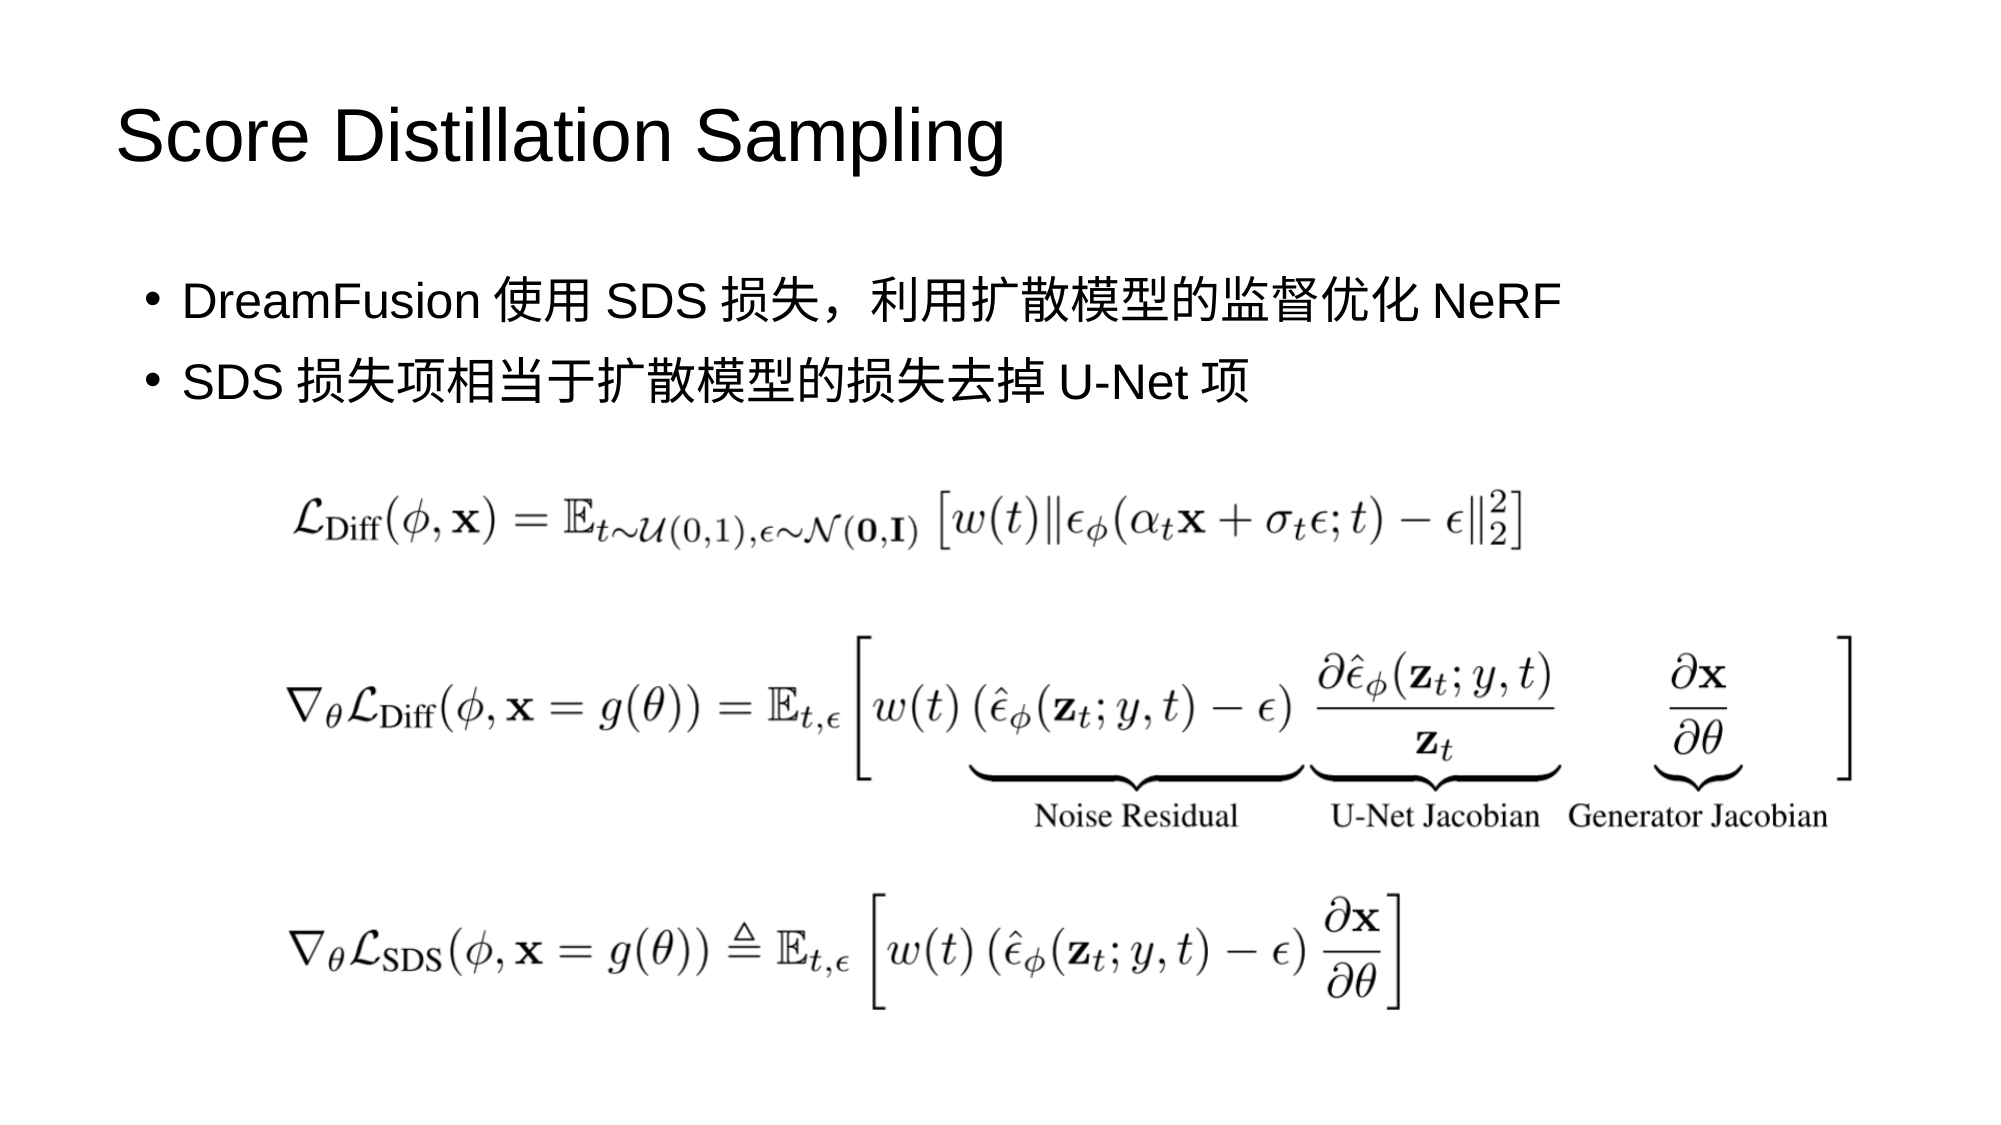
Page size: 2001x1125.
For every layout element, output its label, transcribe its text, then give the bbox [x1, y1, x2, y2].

picture [253, 884, 1431, 1036]
picture [273, 617, 1871, 843]
picture [273, 474, 1539, 563]
title Score Distillation Sampling [100, 28, 1826, 246]
list DreamFusion使用SDS损失，利用扩散模型的监督优化NeRF SDS损失项相当于扩散模型的损失去掉U-Net项 [129, 260, 1855, 975]
